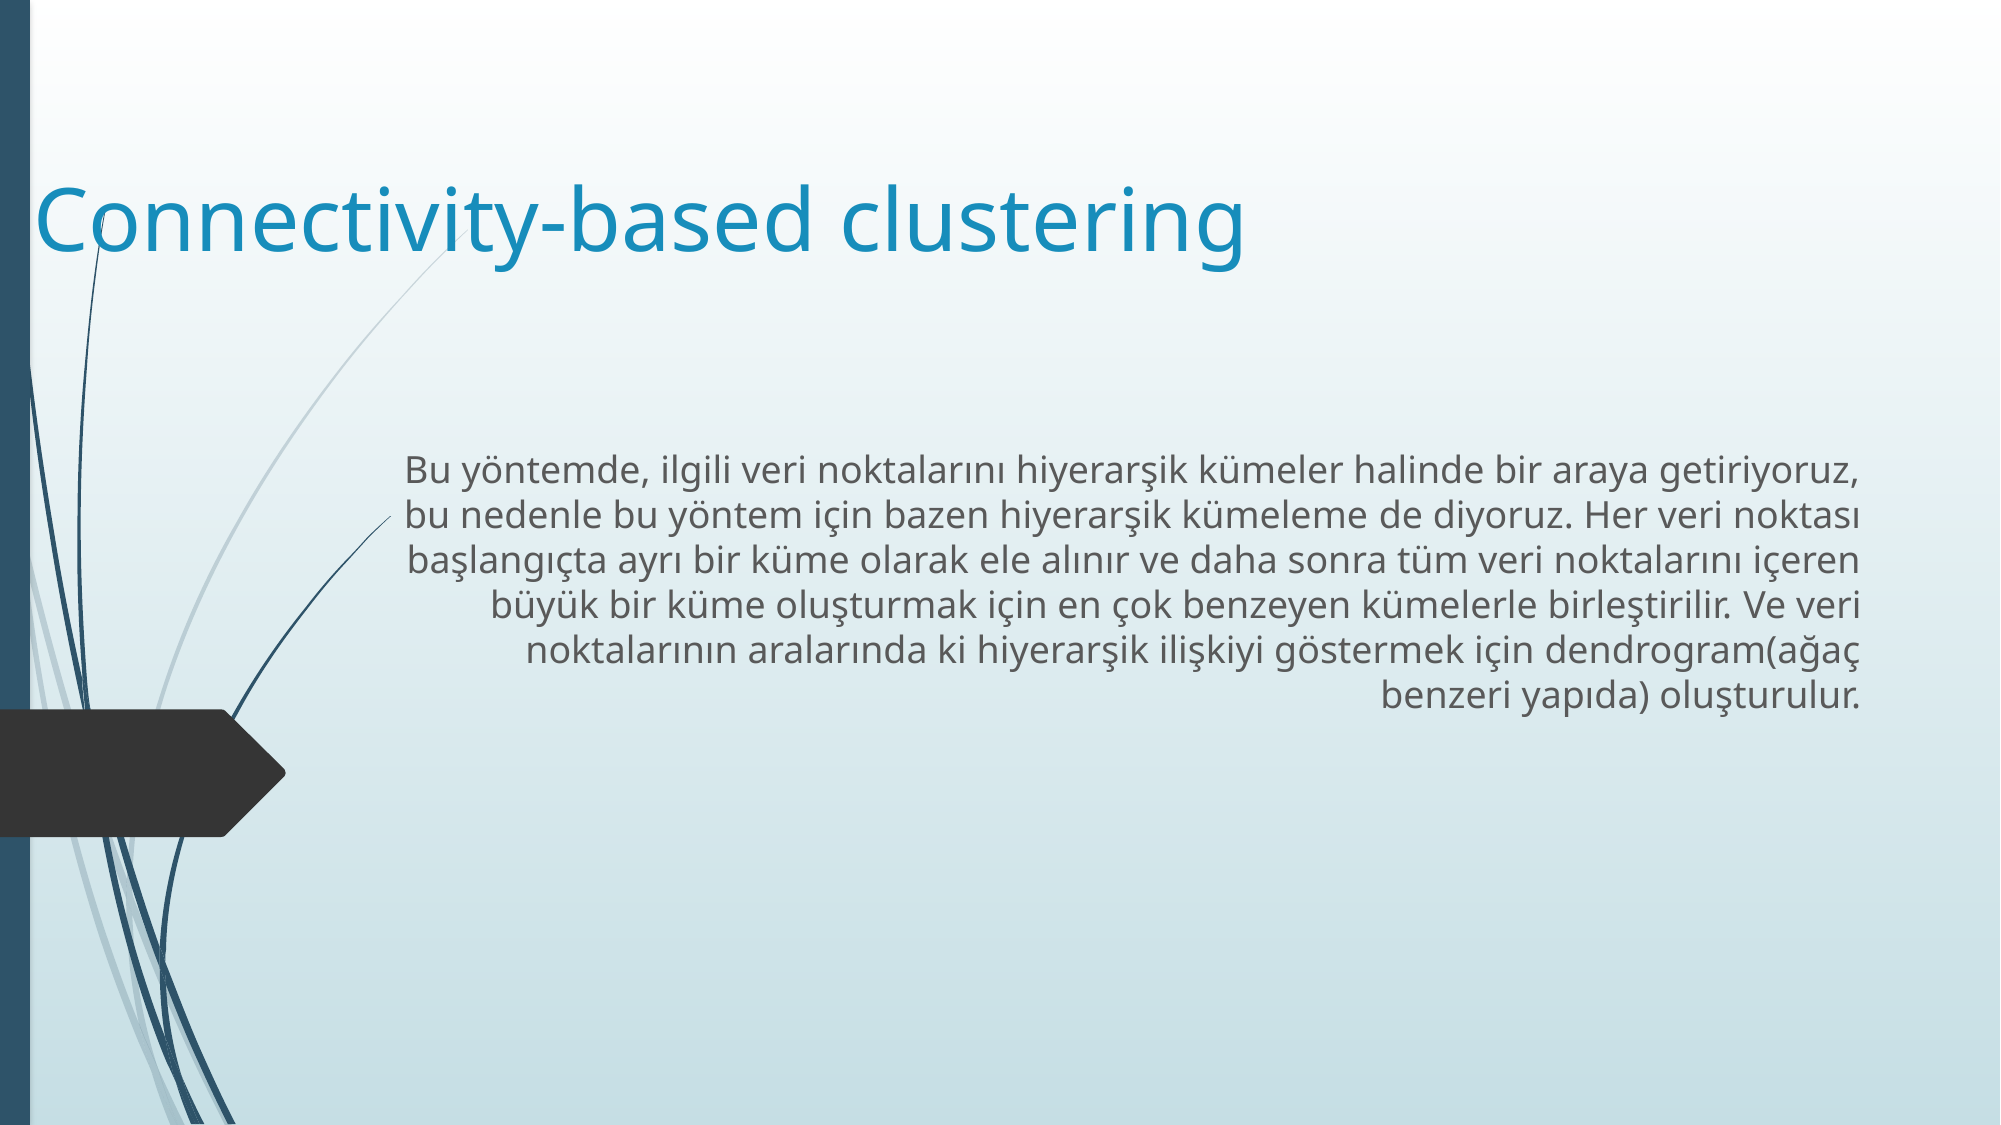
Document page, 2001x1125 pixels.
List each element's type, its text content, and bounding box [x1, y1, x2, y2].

subtitle Bu yöntemde, ilgili veri noktalarını hiyerarşik kümeler halinde bir araya getiriyoruz, bu nedenle bu yöntem için bazen hiyerarşik kümeleme de diyoruz. Her veri noktası başlangıçta ayrı bir küme olarak ele alınır ve daha sonra tüm veri noktalarını içeren büyük bir küme oluşturmak için en çok benzeyen kümelerle birleştirilir. Ve veri noktalarının aralarında ki hiyerarşik ilişkiyi göstermek için dendrogram(ağaç benzeri yapıda) oluşturulur. [376, 438, 1877, 863]
title Connectivity-based clustering [18, 153, 1470, 277]
